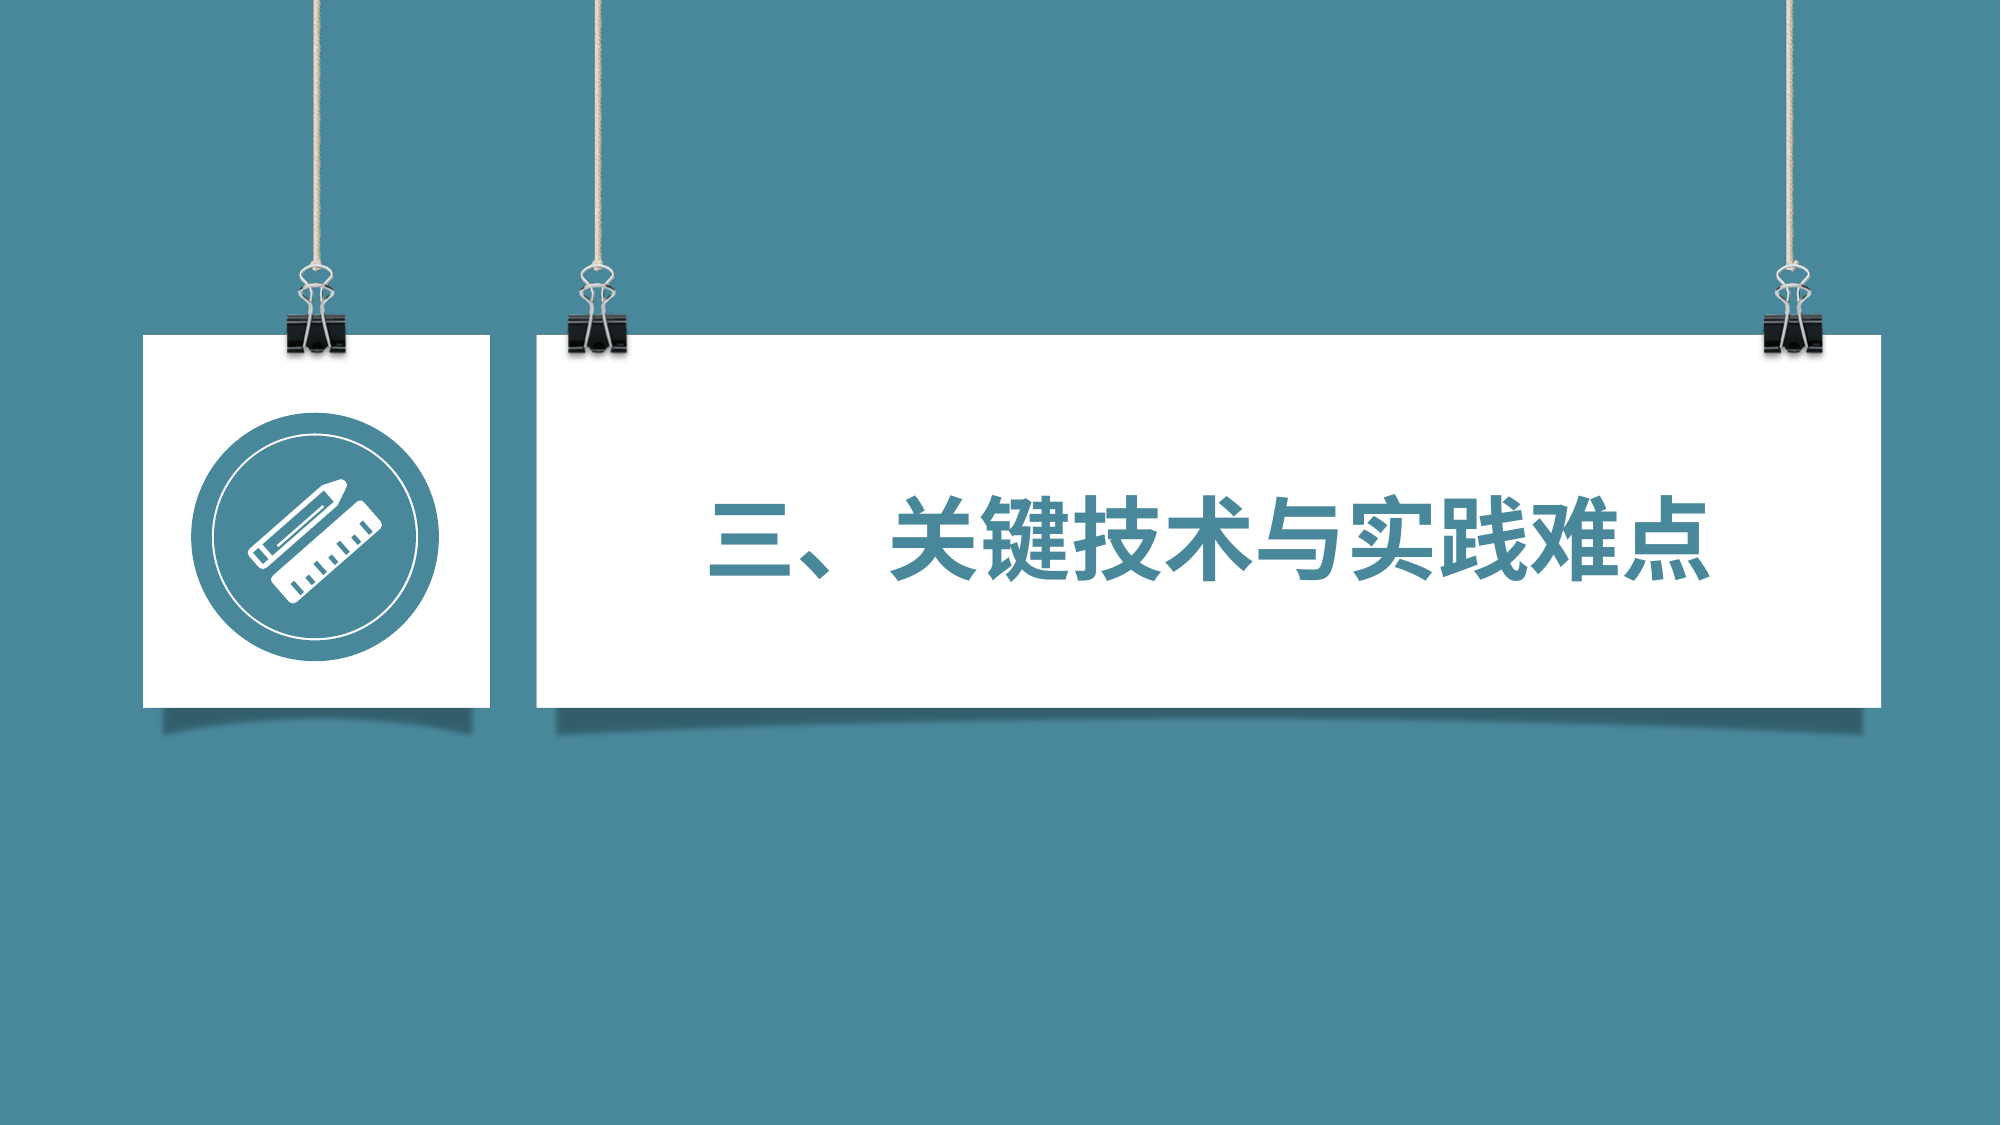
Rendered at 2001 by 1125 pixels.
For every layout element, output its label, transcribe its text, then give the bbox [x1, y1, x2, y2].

text_box 三、关键技术与实践难点 [537, 474, 1882, 599]
picture [143, 0, 1882, 744]
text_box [190, 412, 440, 662]
